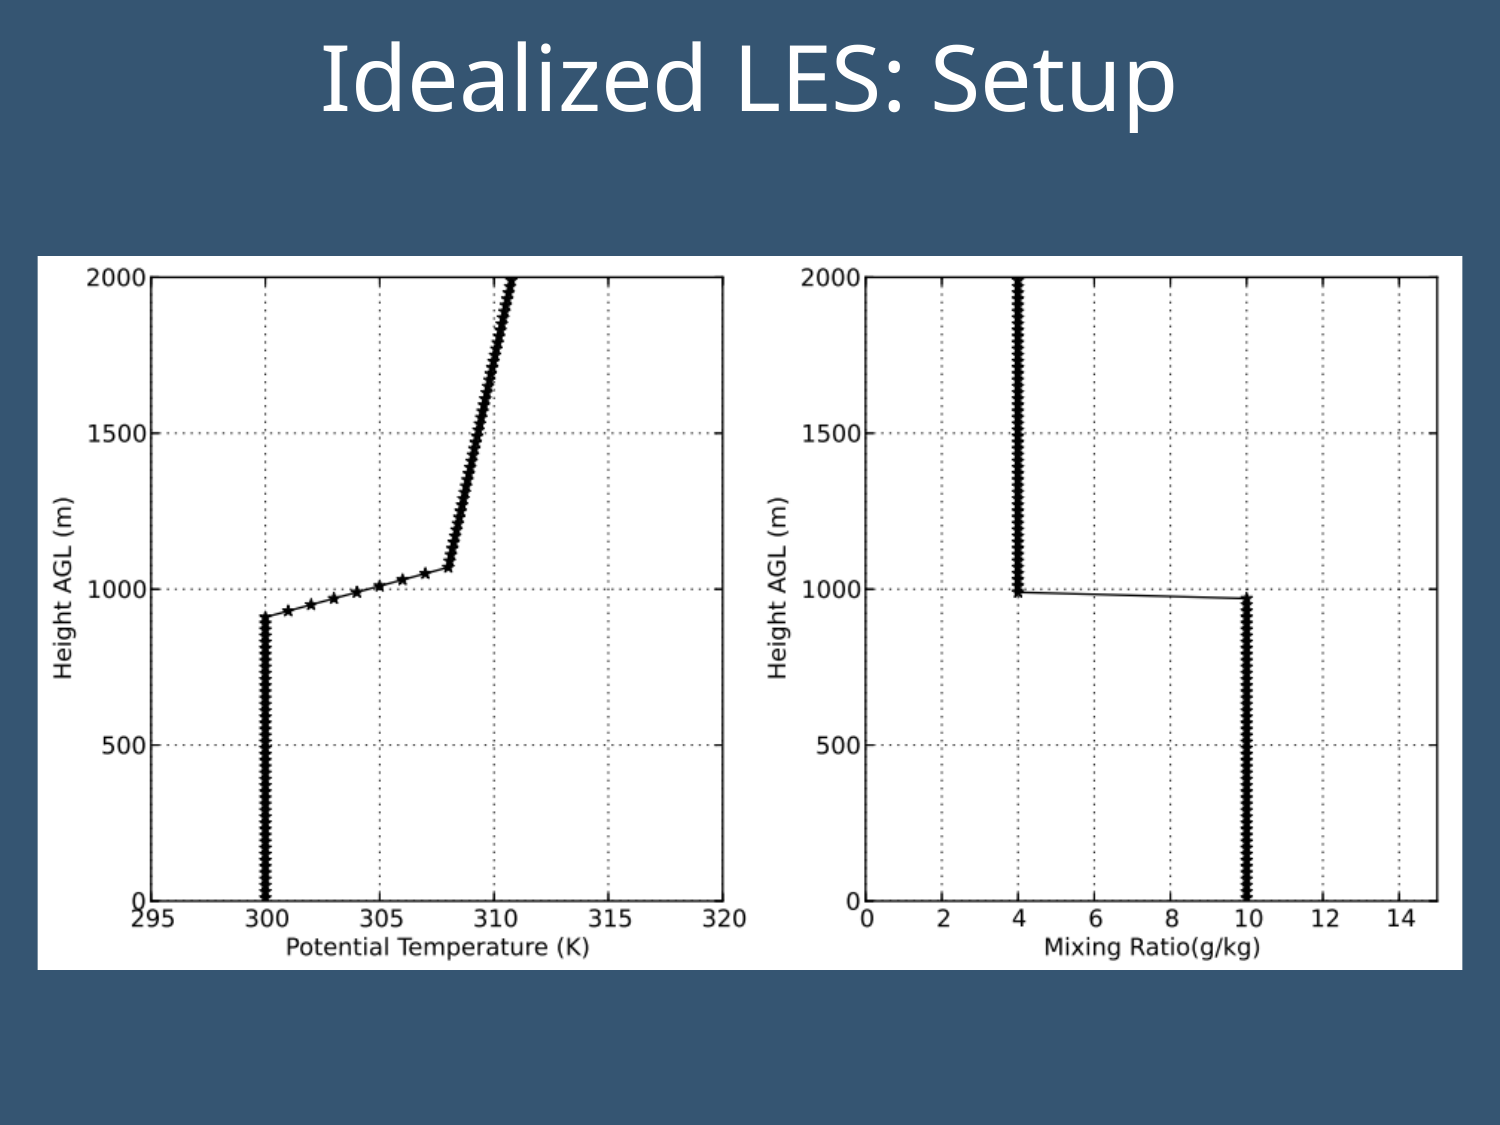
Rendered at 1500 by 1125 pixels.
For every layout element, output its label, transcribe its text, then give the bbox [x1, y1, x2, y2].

title Idealized LES: Setup [0, 0, 1500, 150]
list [37, 149, 1463, 1077]
